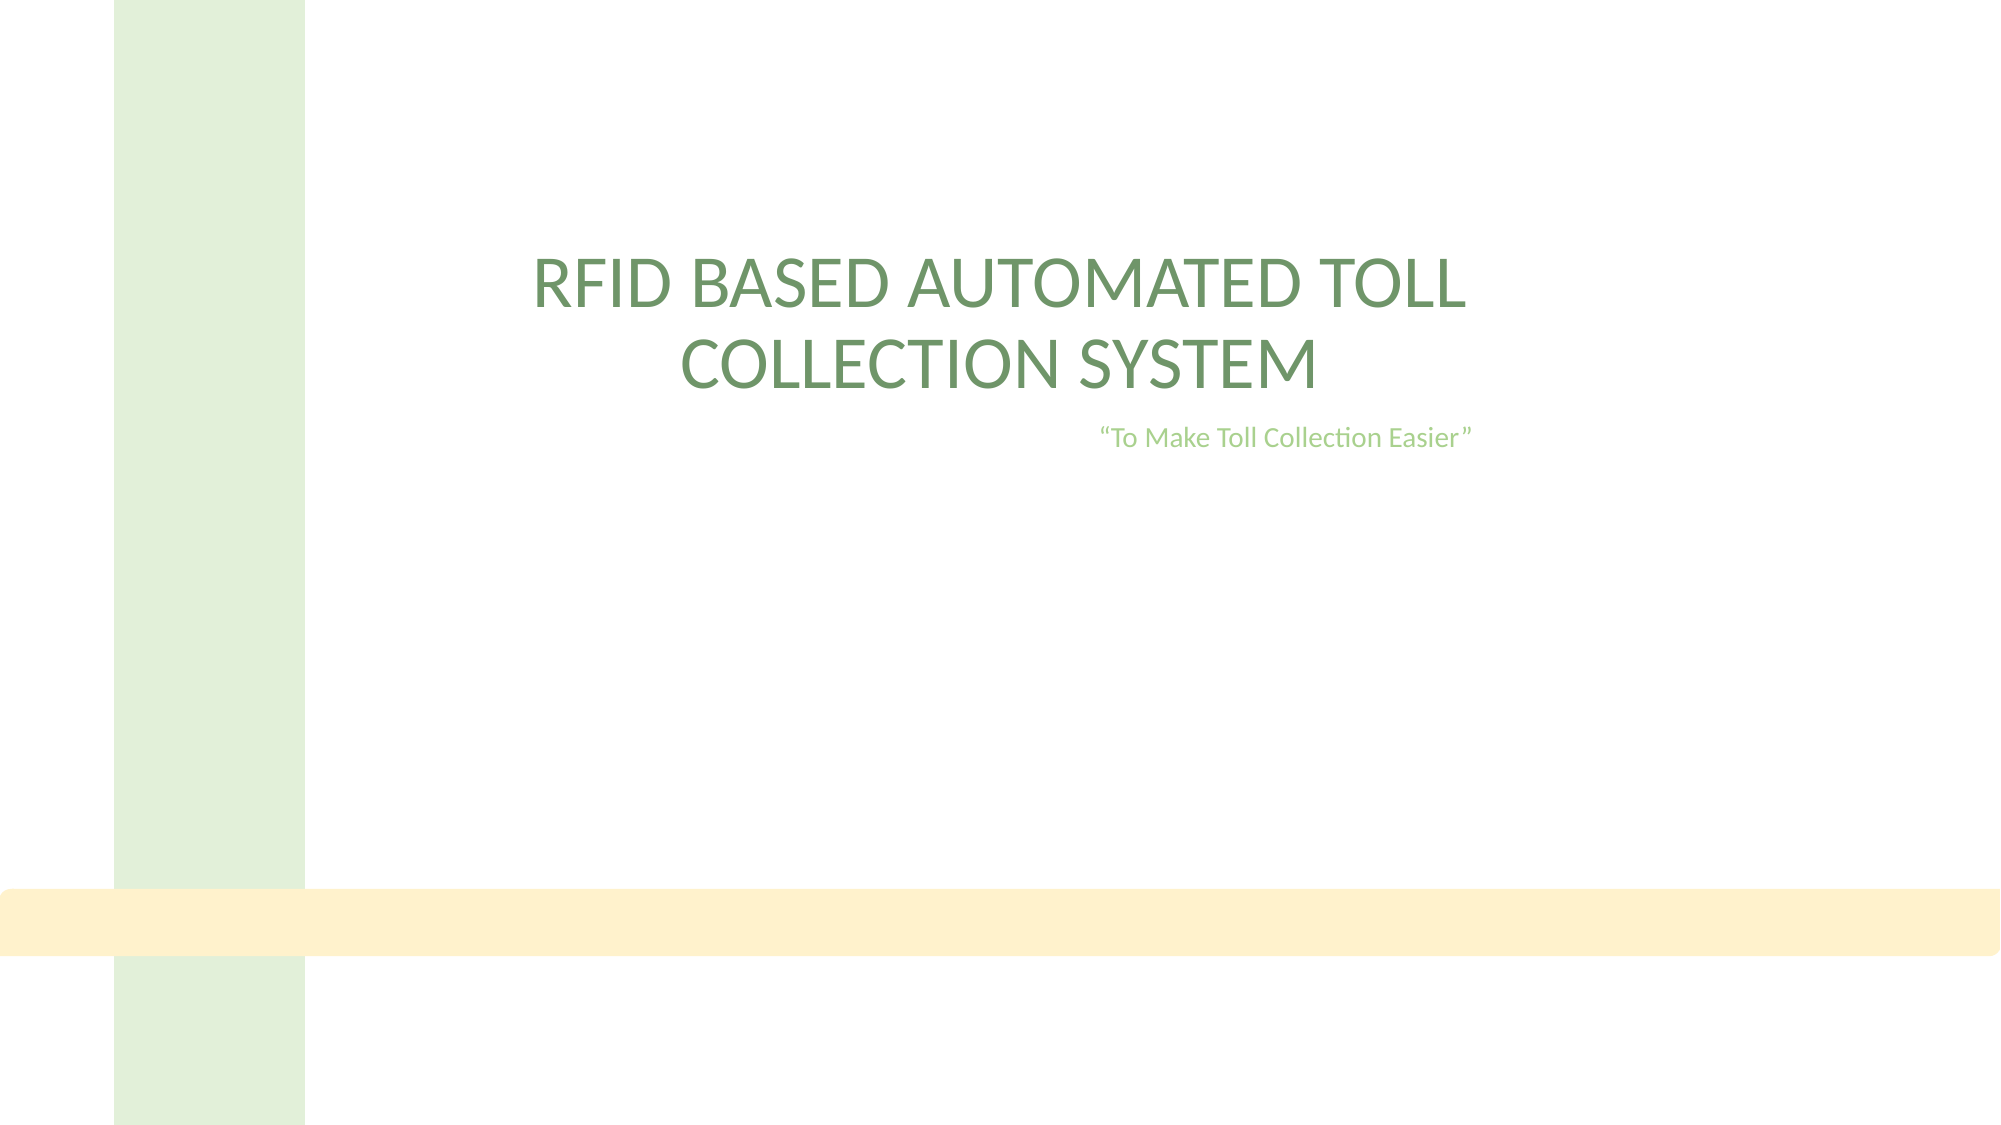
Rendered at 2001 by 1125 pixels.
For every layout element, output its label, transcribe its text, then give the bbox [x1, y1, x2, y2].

subtitle RFID BASED AUTOMATED TOLL COLLECTION SYSTEM [319, 234, 1681, 462]
text_box [0, 888, 2000, 957]
text_box [114, 0, 305, 888]
text_box [114, 957, 305, 1125]
text_box “To Make Toll Collection Easier” [1083, 411, 1489, 461]
